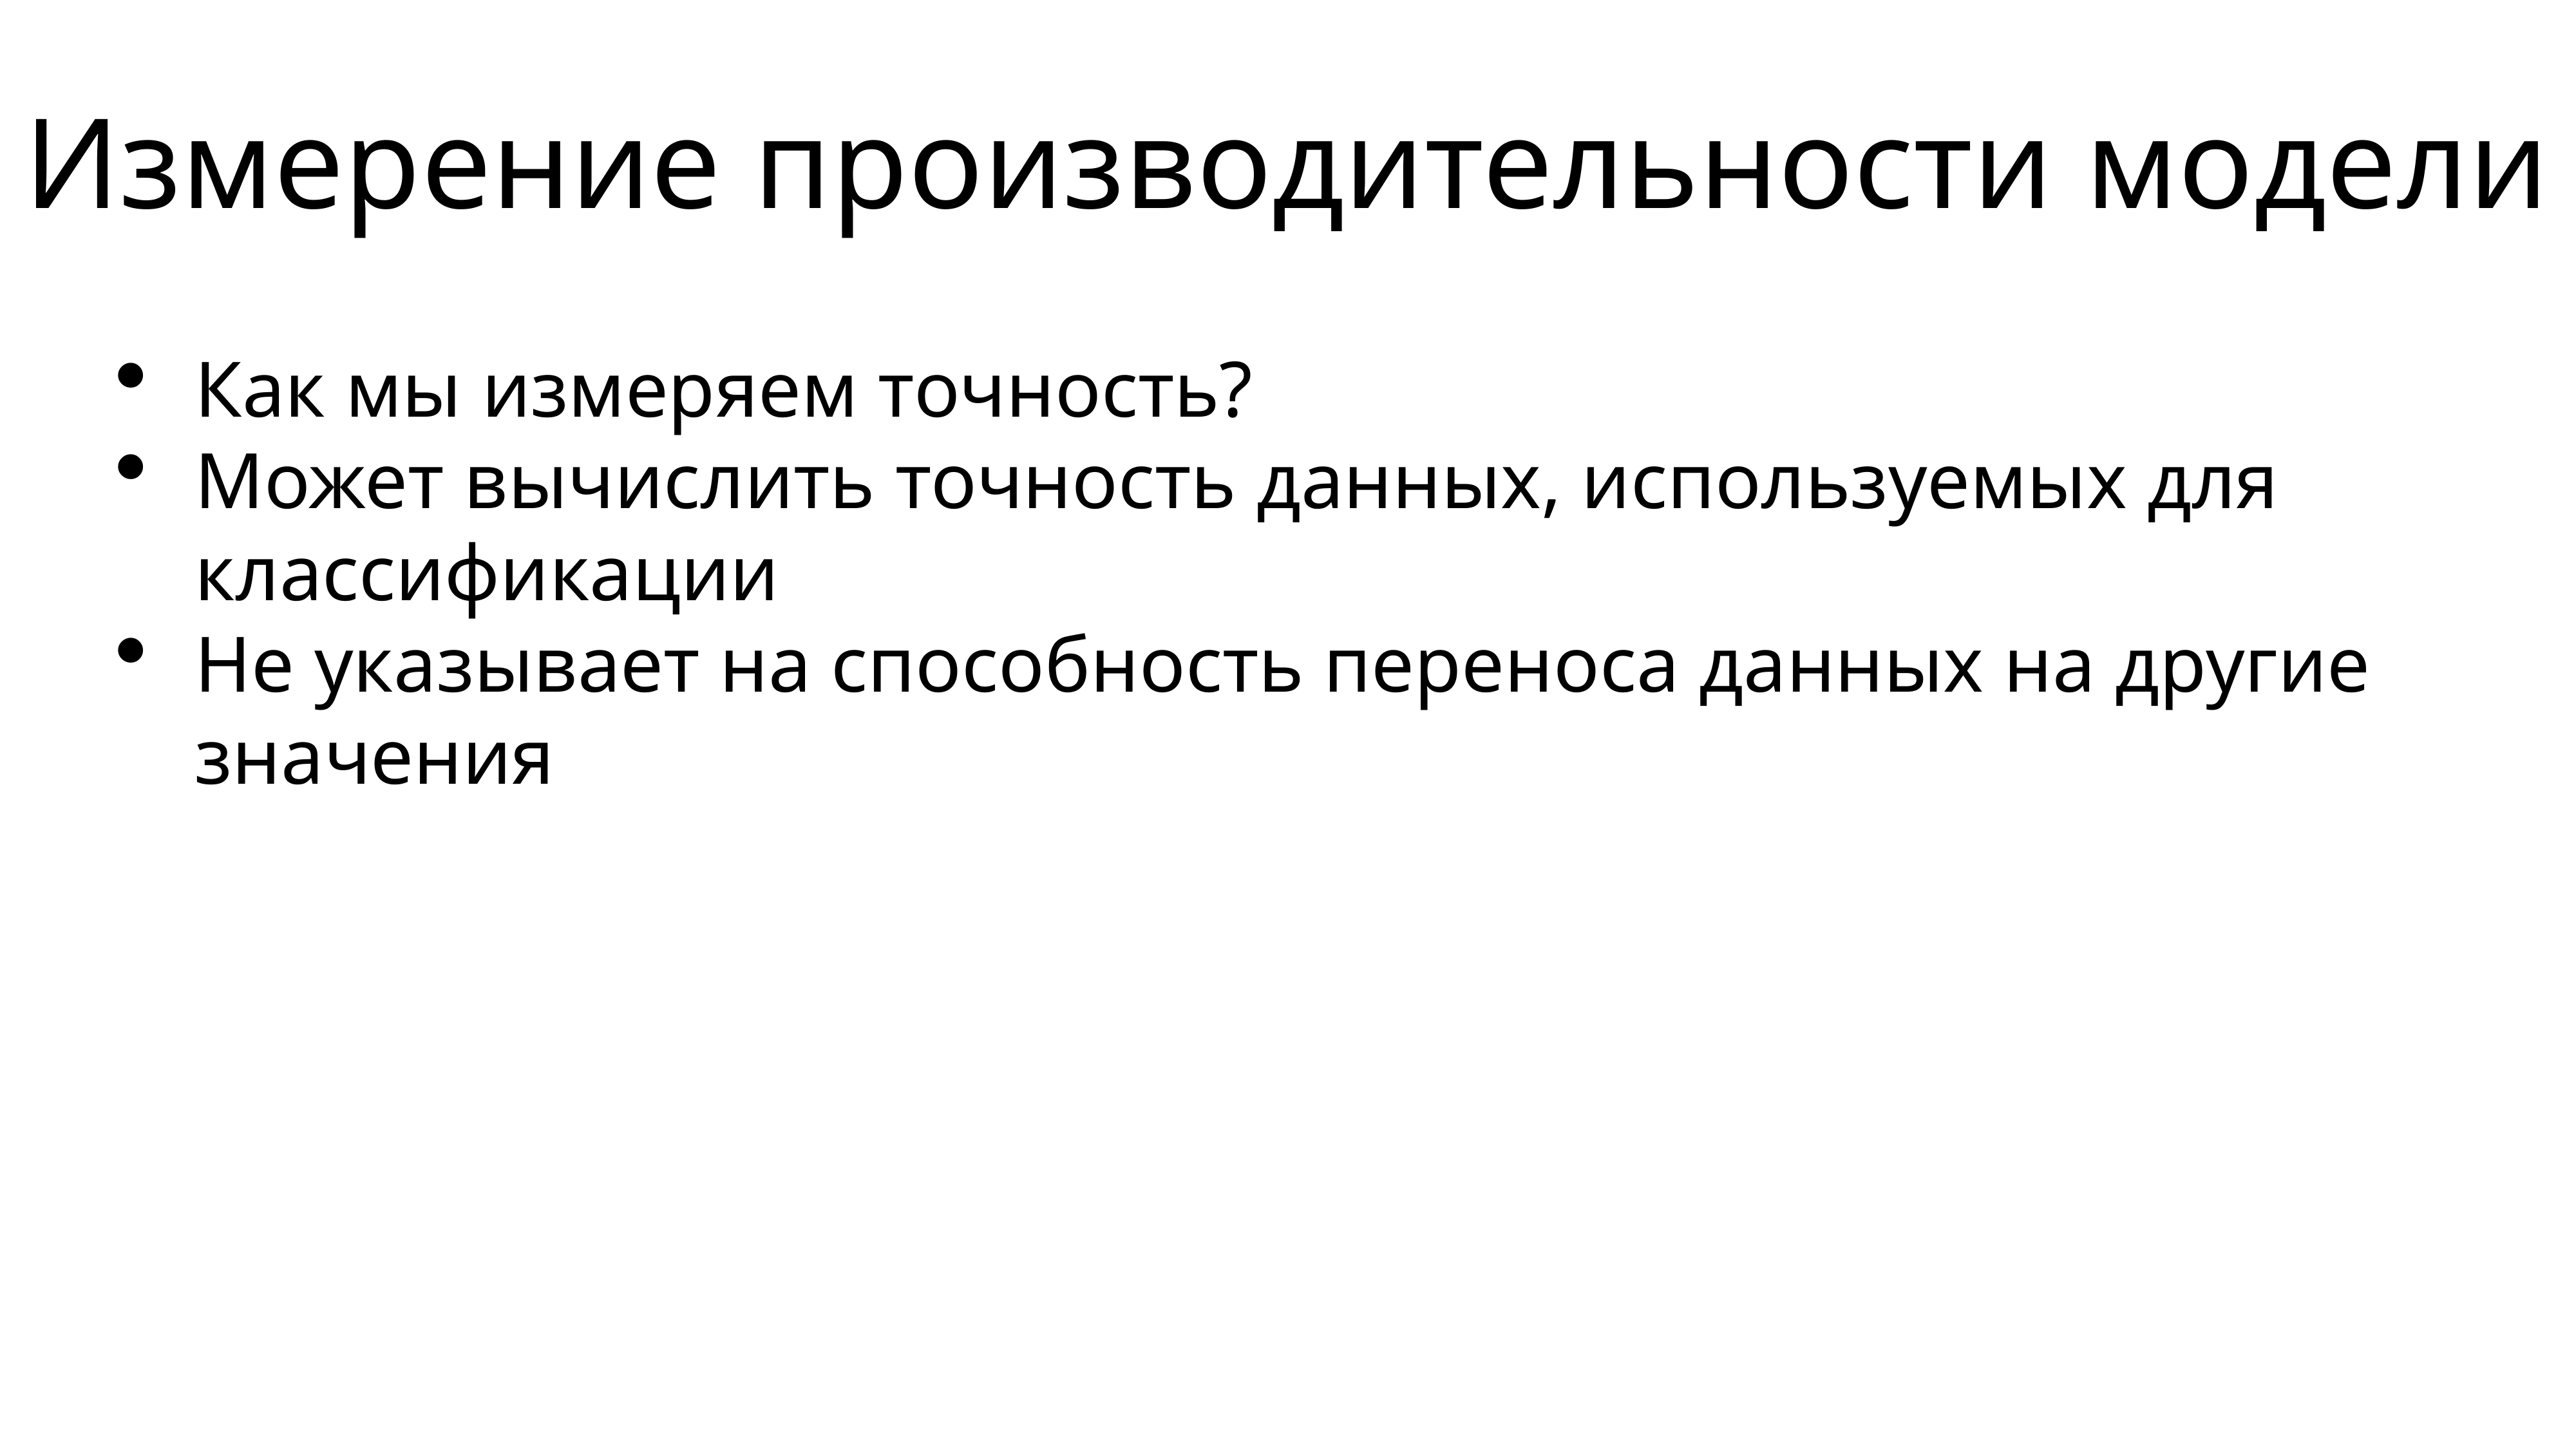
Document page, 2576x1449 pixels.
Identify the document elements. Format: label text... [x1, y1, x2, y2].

title Измерение производительности модели [6, 37, 2570, 279]
text_box Как мы измеряем точность? Может вычислить точность данных, используемых для классификации Не указывает на способность переноса данных на другие значения [109, 335, 2467, 805]
